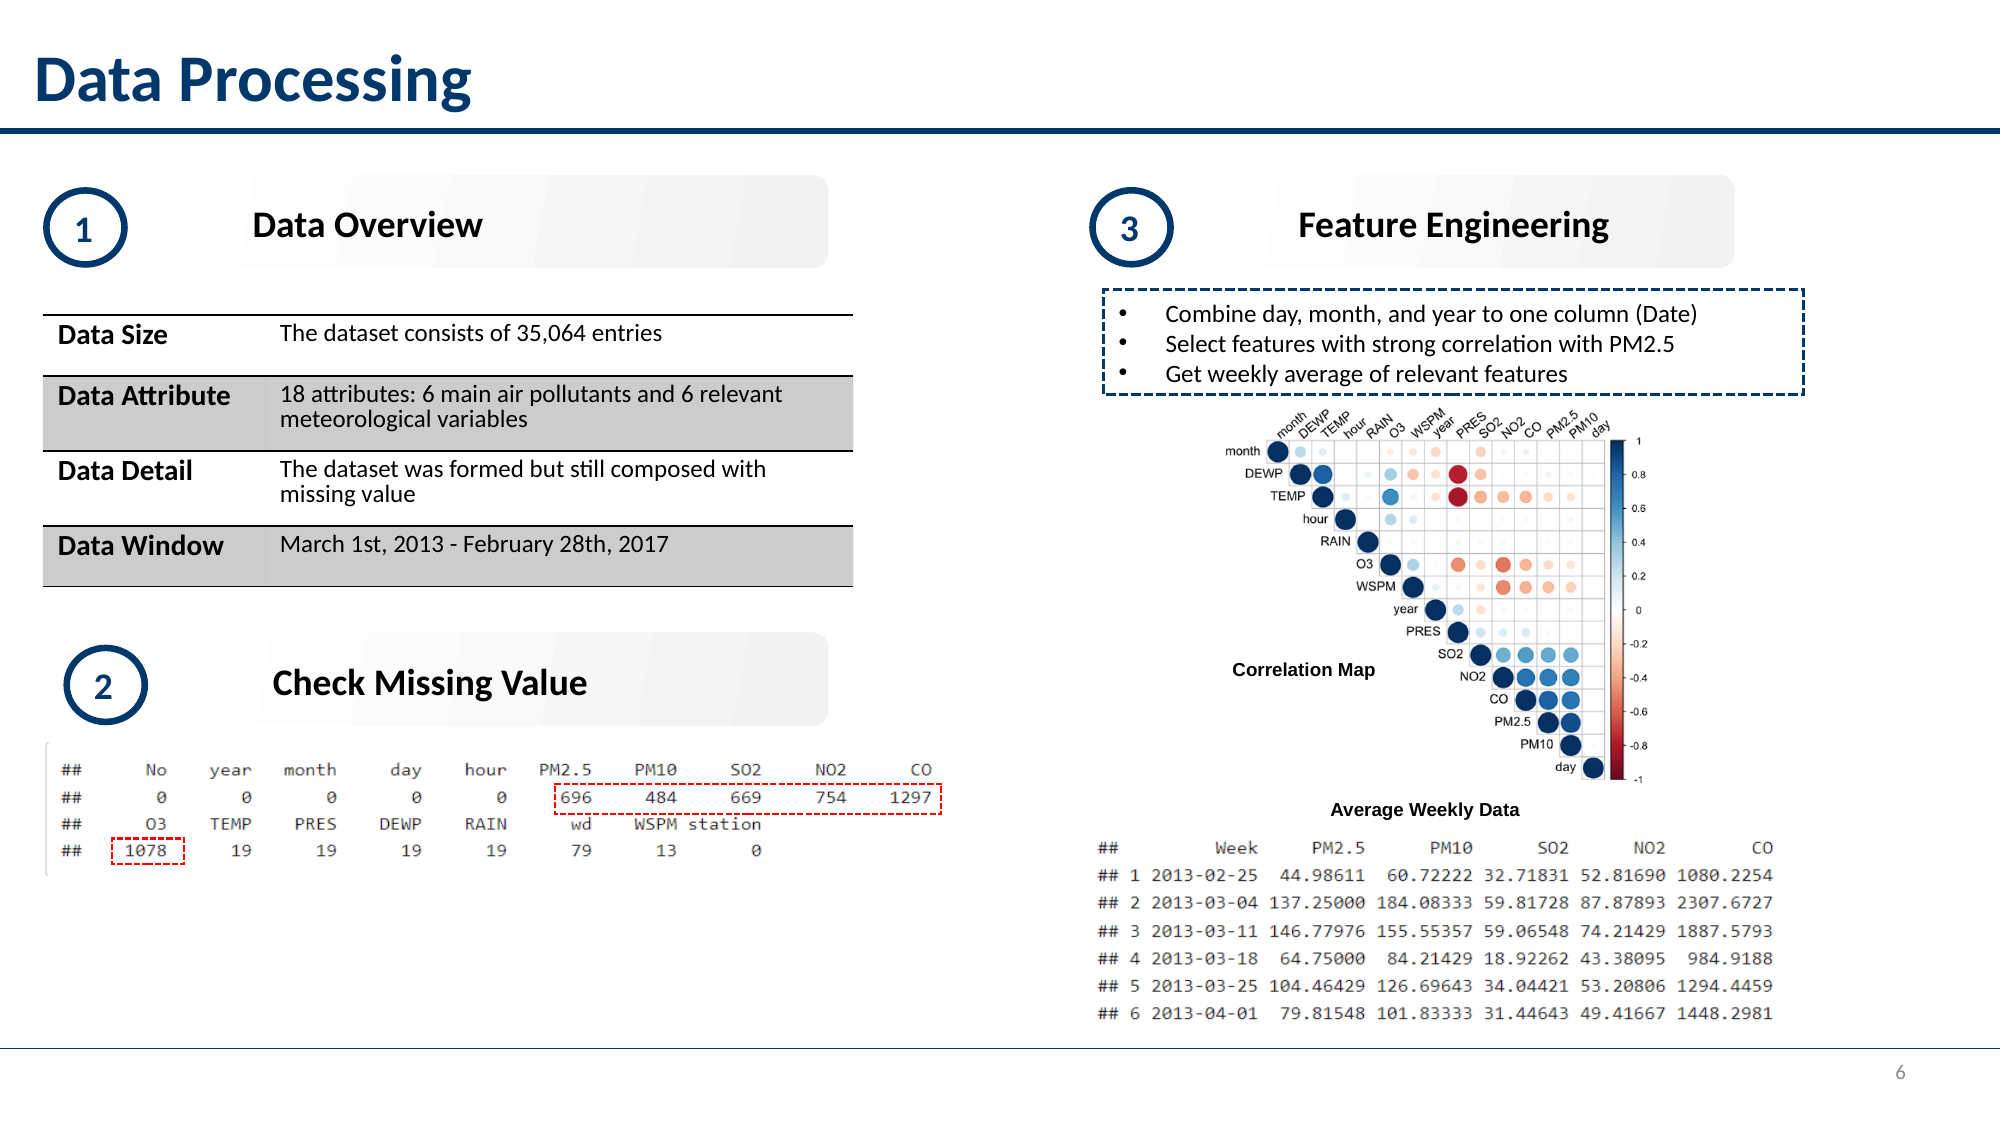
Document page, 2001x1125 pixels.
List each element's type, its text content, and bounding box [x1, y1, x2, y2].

text_box Feature Engineering [1283, 192, 1686, 253]
table_cell 18 attributes: 6 main air pollutants and 6 relevant meteorological variables [265, 377, 853, 450]
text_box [63, 644, 149, 726]
text_box Check Missing Value [258, 650, 685, 711]
table_cell Data Detail [43, 452, 265, 525]
table_cell March 1st, 2013 - February 28th, 2017 [265, 527, 853, 586]
text_box Average Weekly Data [1315, 790, 1545, 828]
table_cell The dataset was formed but still composed with missing value [265, 452, 853, 525]
picture [1194, 400, 1666, 790]
text_box [154, 174, 830, 270]
text_box [1200, 173, 1736, 269]
table_header The dataset consists of 35,064 entries [265, 316, 853, 375]
table_cell Data Window [43, 527, 265, 586]
text_box Data Processing [19, 27, 488, 123]
picture [1088, 830, 1788, 1030]
text_box Data Overview [237, 192, 545, 253]
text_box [1089, 186, 1174, 268]
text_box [43, 187, 128, 268]
text_box Combine day, month, and year to one column (Date) Select features with strong correlation with PM2.5 Get weekly average of relevant features [1103, 289, 1804, 396]
table_header Data Size [43, 316, 265, 375]
picture [42, 742, 960, 876]
slide_number 6 [1884, 1058, 1917, 1084]
table_cell Data Attribute [43, 377, 265, 450]
text_box [175, 631, 830, 727]
